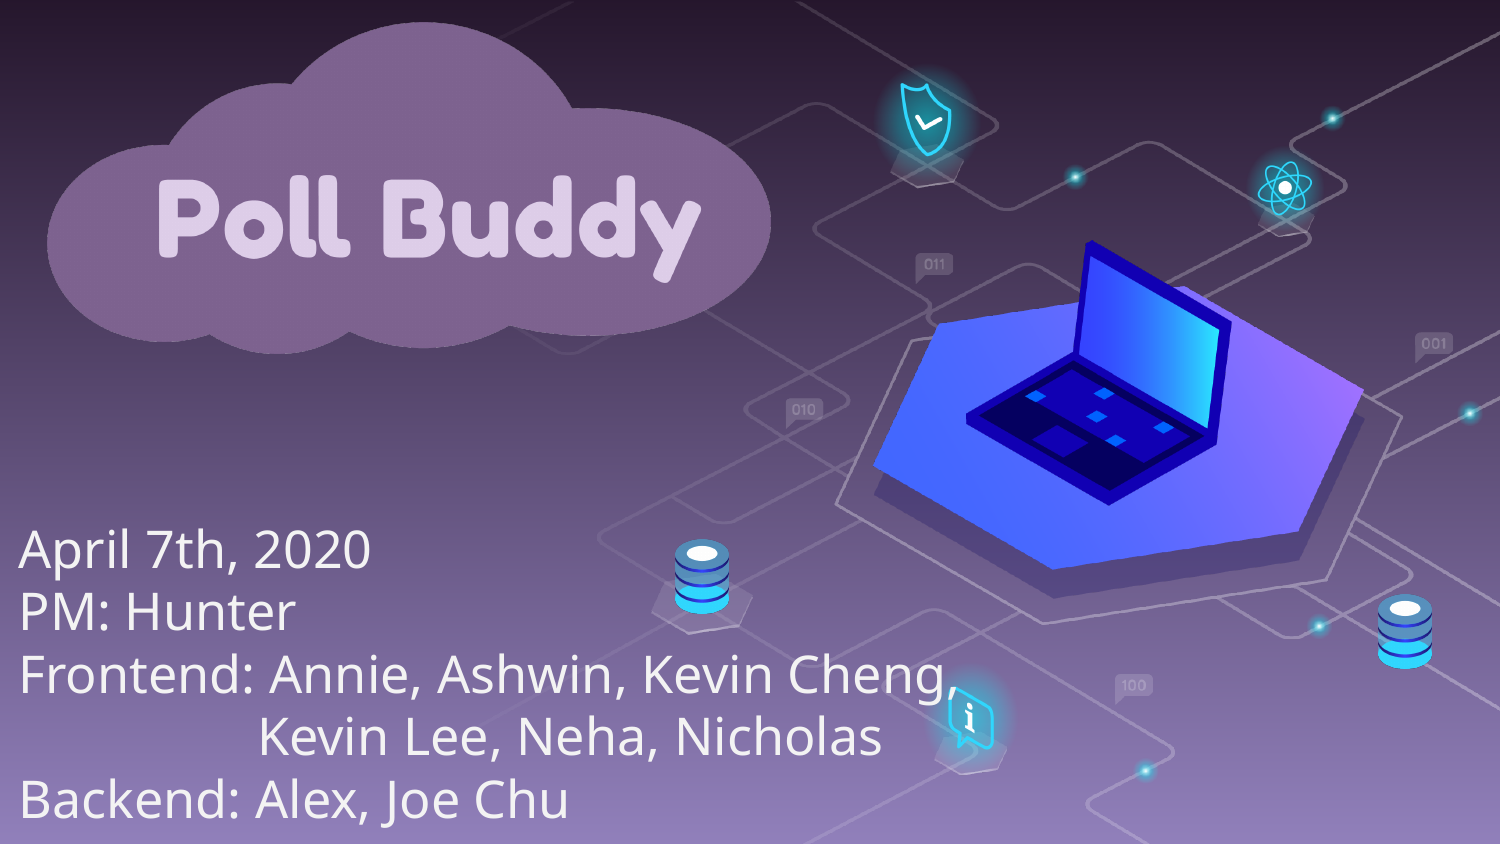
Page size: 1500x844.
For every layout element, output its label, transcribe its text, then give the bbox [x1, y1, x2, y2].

title April 7th, 2020 PM: Hunter Frontend: Annie, Ashwin, Kevin Cheng, Kevin Lee, Neha, Nicholas Backend: Alex, Joe Chu [18, 525, 1344, 820]
picture [0, 0, 1500, 844]
